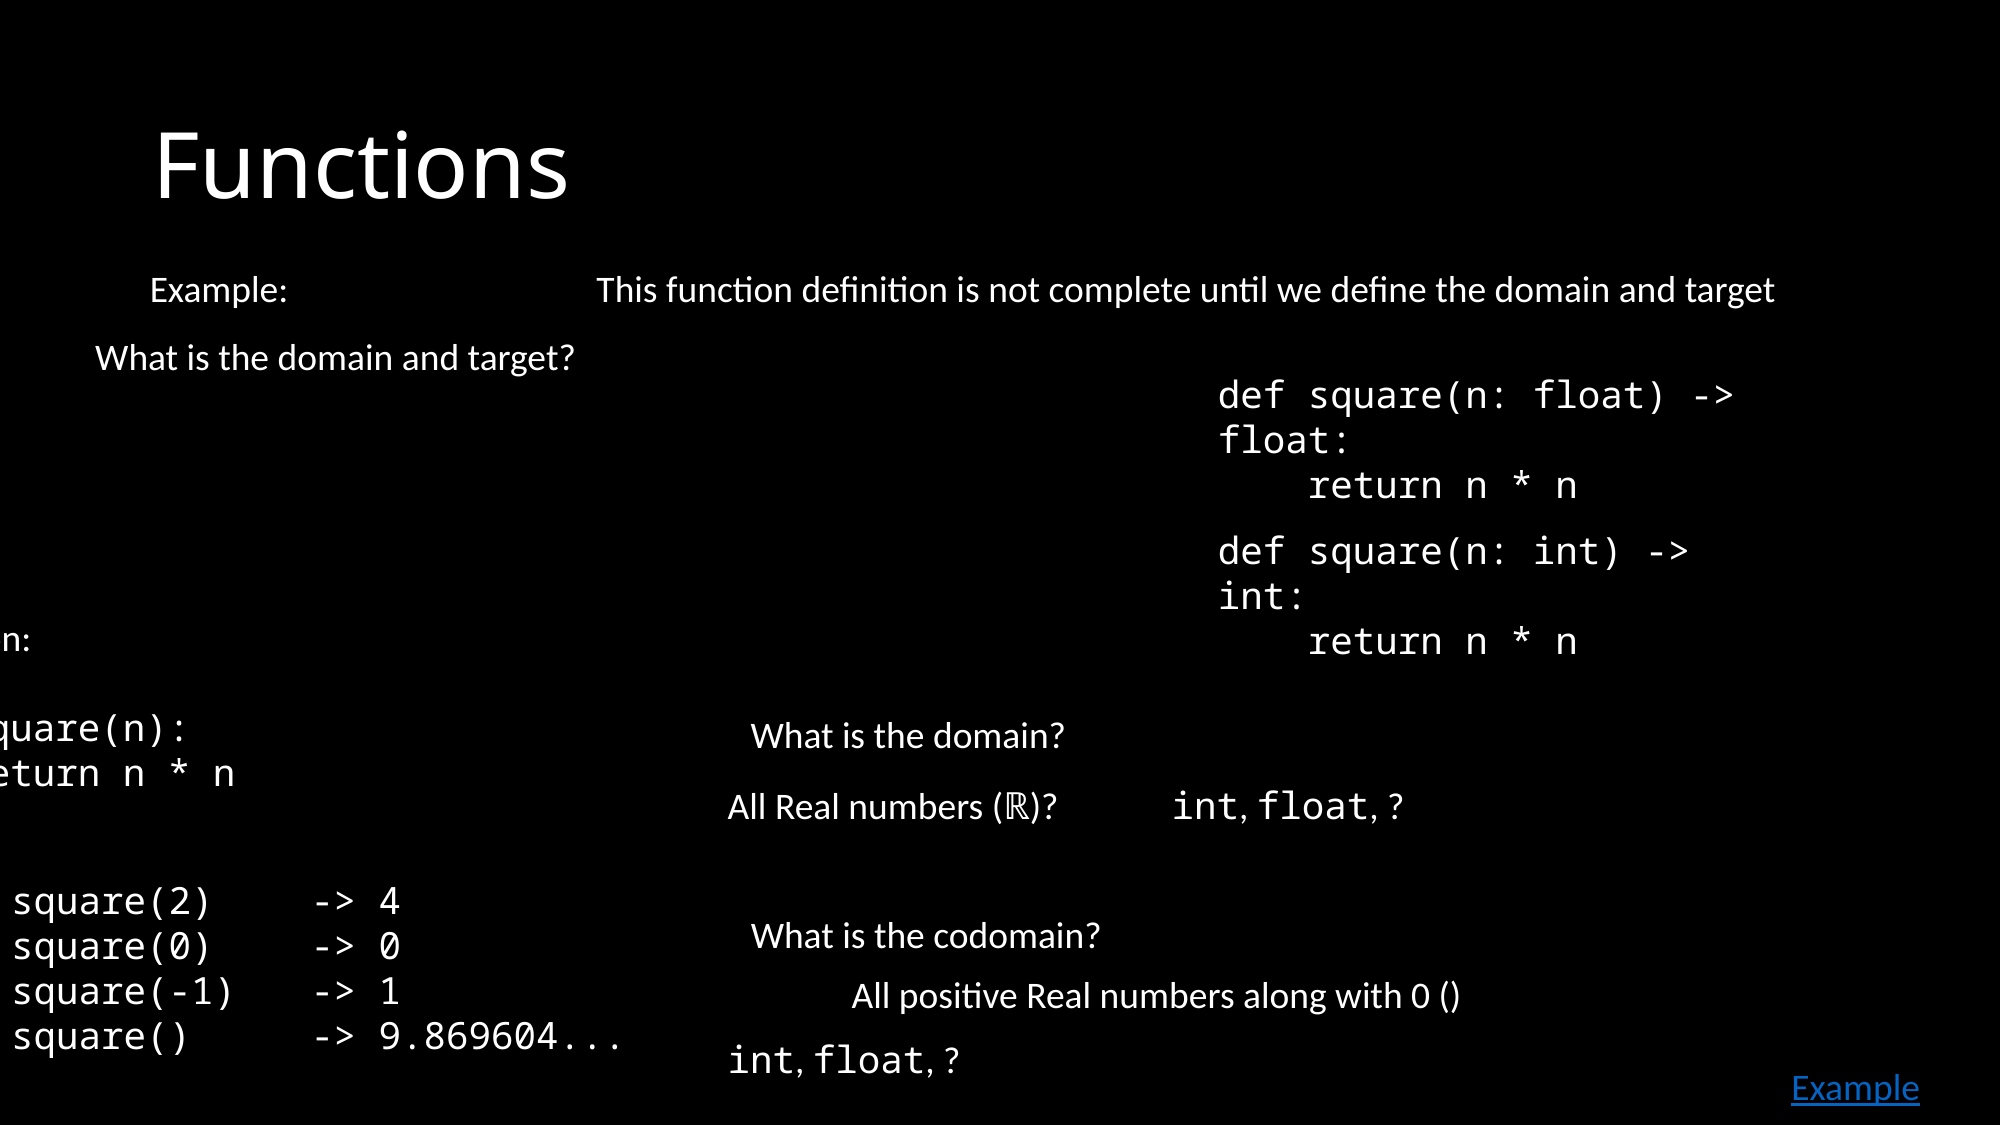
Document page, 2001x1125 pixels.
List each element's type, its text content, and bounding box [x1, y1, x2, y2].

title Functions [137, 59, 1863, 278]
text_box def square(n: int) -> int: return n * n [1203, 519, 1793, 669]
text_box This function definition is not complete until we define the domain and target [581, 257, 1792, 318]
text_box int, float, ? [1156, 775, 1709, 835]
text_box int, float, ? [712, 1028, 1265, 1089]
text_box What is the domain? [735, 704, 1082, 764]
text_box def square(n: float) -> float: return n * n [1203, 363, 1882, 514]
text_box What is the codomain? [736, 903, 1117, 963]
text_box In Python: def square(n): return n * n [0, 606, 791, 802]
text_box Example [1776, 1055, 1936, 1116]
text_box What is the domain and target? [80, 325, 600, 431]
text_box All Real numbers (ℝ)? [712, 775, 1152, 835]
